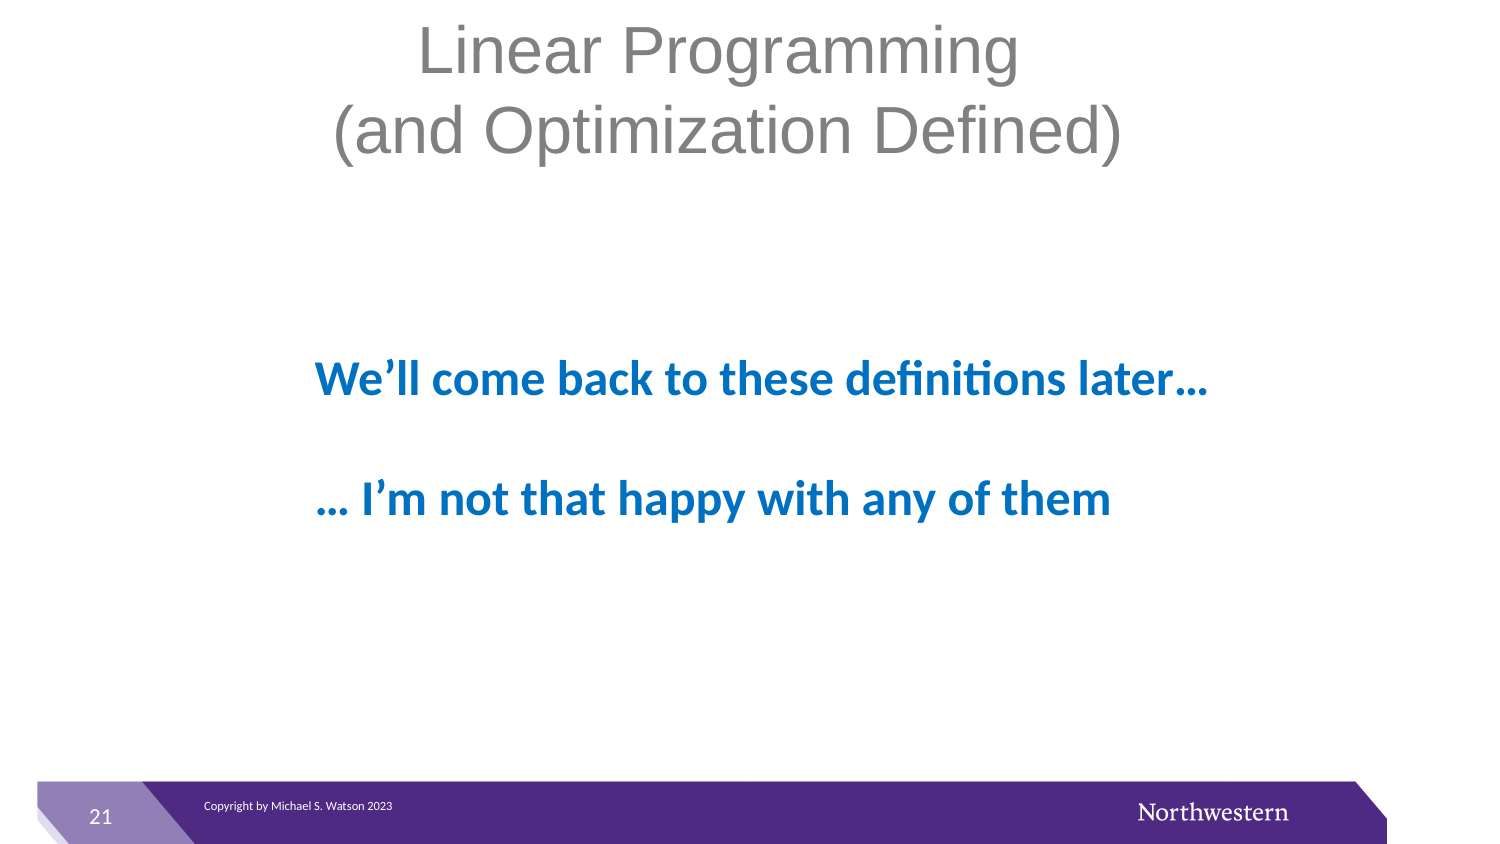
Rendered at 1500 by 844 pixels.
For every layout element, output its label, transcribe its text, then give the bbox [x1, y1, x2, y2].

text_box We’ll come back to these definitions later… … I’m not that happy with any of them [299, 337, 1225, 533]
title Linear Programming (and Optimization Defined) [103, 31, 1354, 144]
picture [0, 0, 1499, 844]
